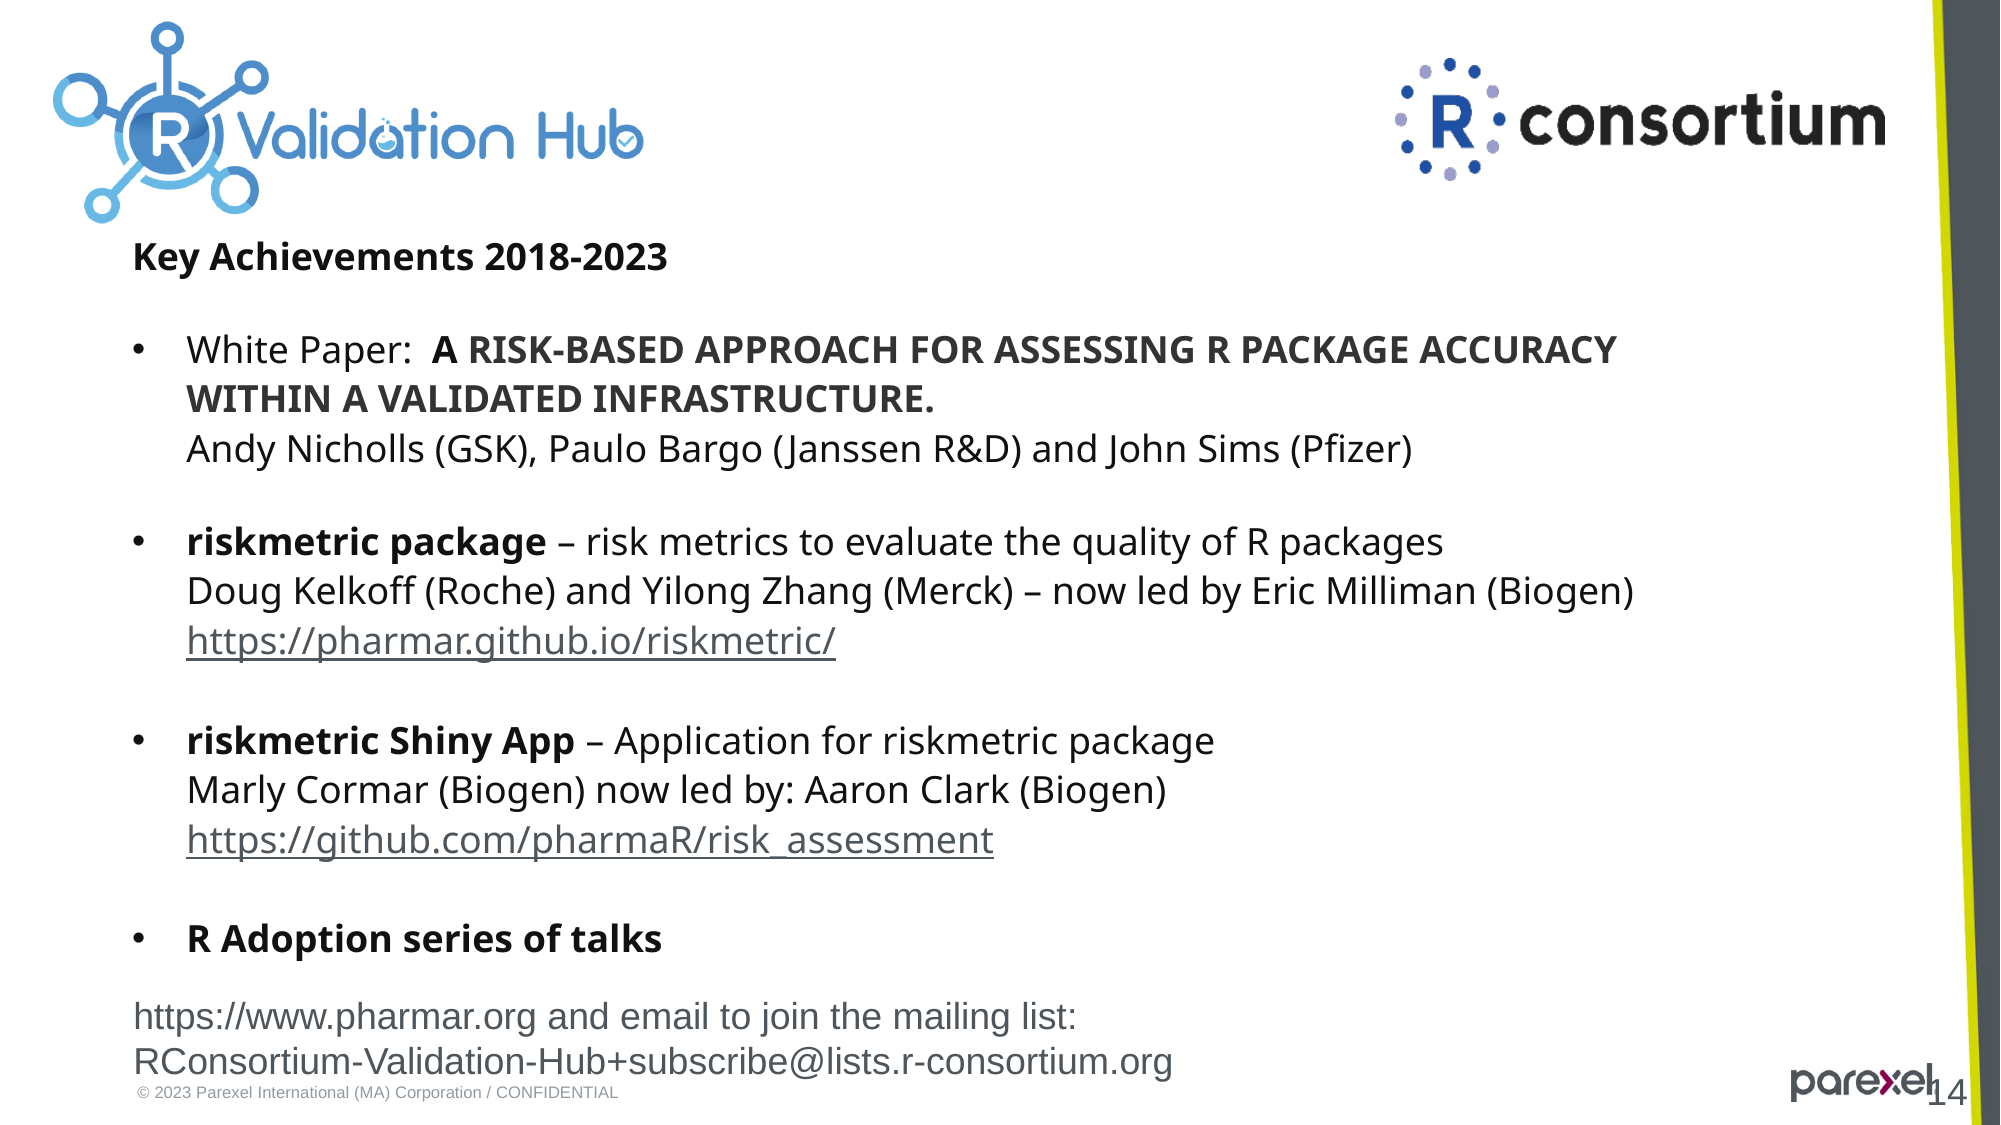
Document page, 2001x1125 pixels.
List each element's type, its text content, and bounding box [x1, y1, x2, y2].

picture [1931, 1121, 2000, 1125]
picture [1931, 0, 2000, 1060]
list Key Achievements 2018-2023 White Paper: A RISK-BASED APPROACH FOR ASSESSING R PACKAGE ACCURACY WITHIN A VALIDATED INFRASTRUCTURE. Andy Nicholls (GSK), Paulo Bargo (Janssen R&D) and John Sims (Pfizer) riskmetric package – risk metrics to evaluate the quality of R packages Doug Kelkoff (Roche) and Yilong Zhang (Merck) – now led by Eric Milliman (Biogen) https://pharmar.github.io/riskmetric/ riskmetric Shiny App – Application for riskmetric package Marly Cormar (Biogen) now led by: Aaron Clark (Biogen) https://github.com/pharmaR/risk_assessment R Adoption series of talks [132, 227, 1833, 968]
picture [1395, 58, 1885, 181]
picture [50, 11, 656, 228]
text_box 14 [1911, 1060, 2000, 1121]
picture [1791, 1063, 1911, 1102]
text_box https://www.pharmar.org and email to join the mailing list: RConsortium-Validation-Hub+subscribe@lists.r-consortium.org [118, 984, 1332, 1090]
